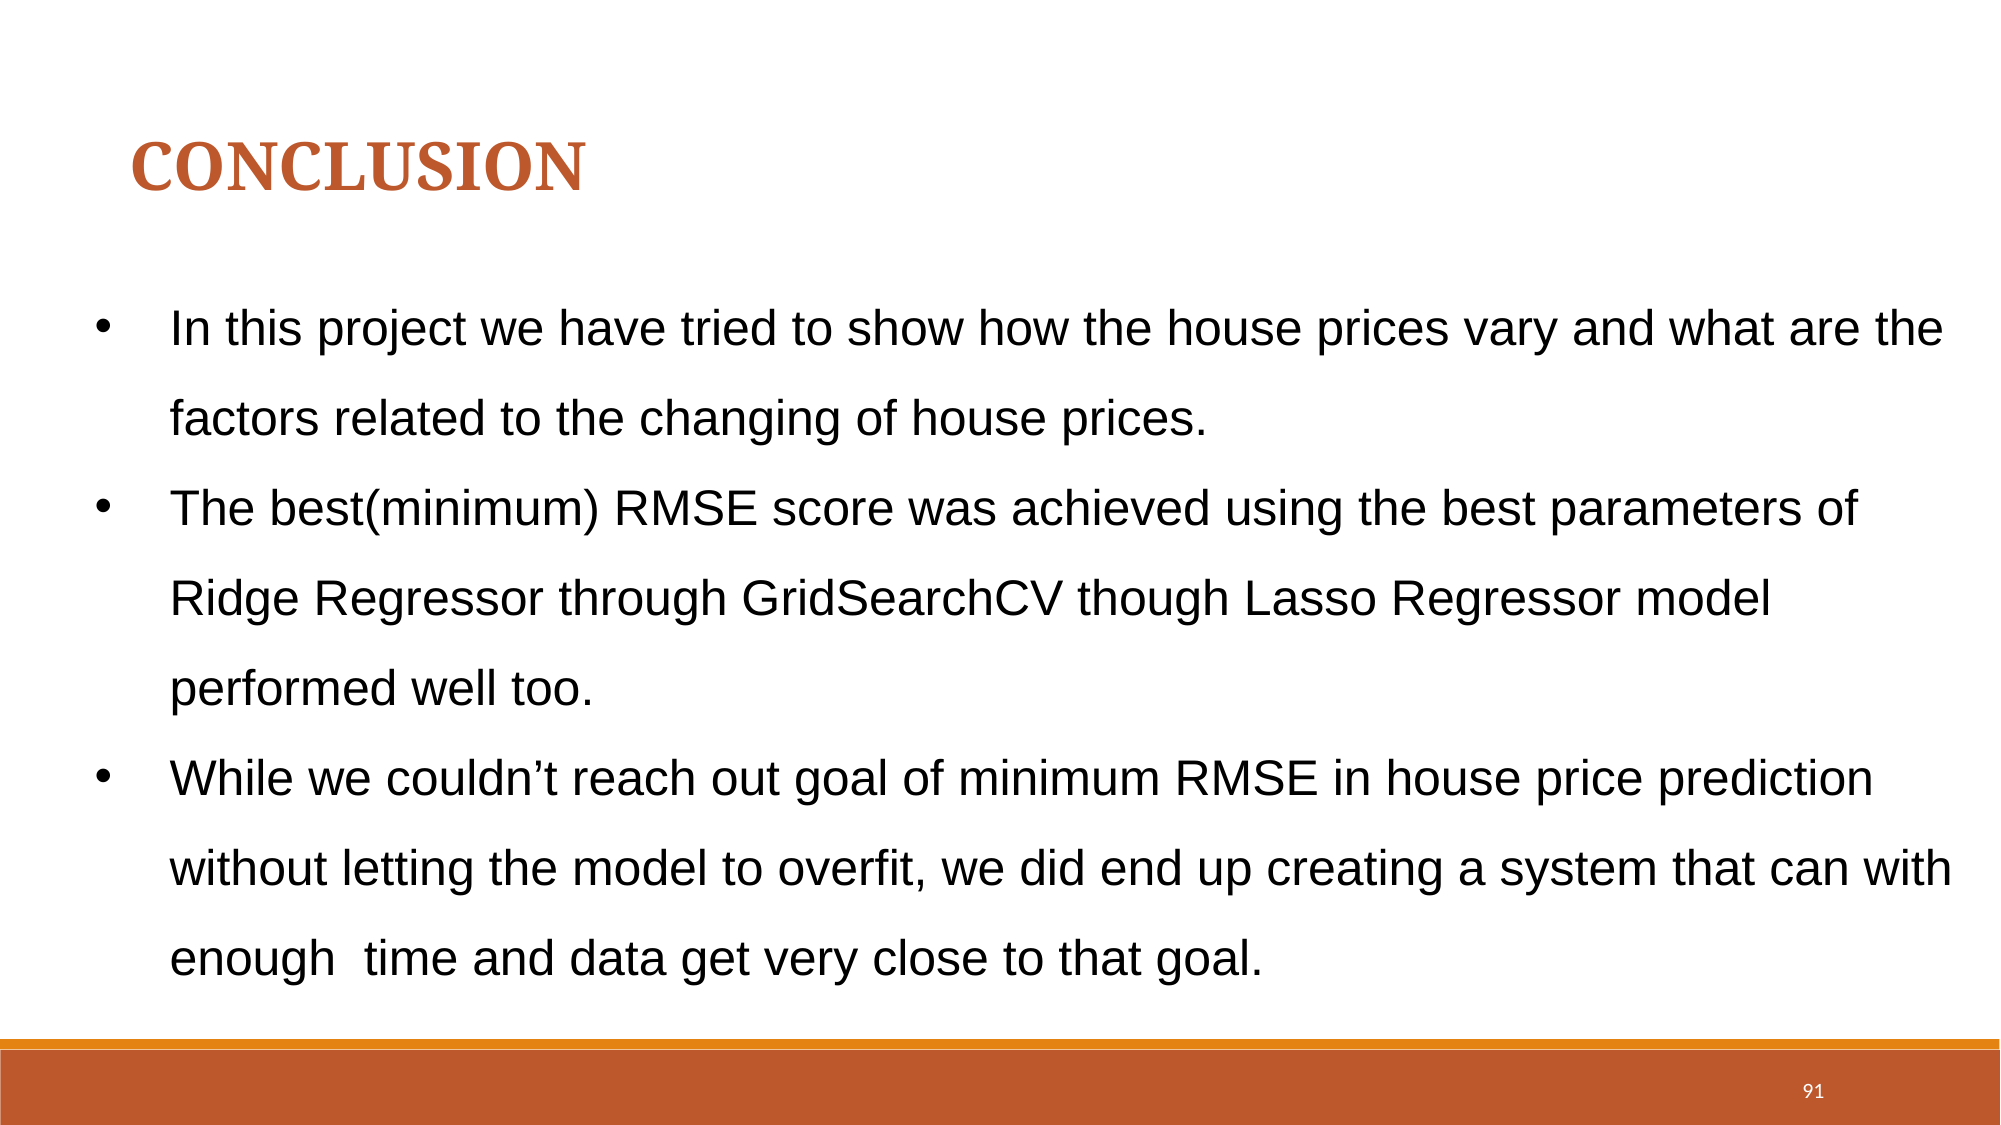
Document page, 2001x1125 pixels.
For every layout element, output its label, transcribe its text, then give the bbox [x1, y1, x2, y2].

text_box CONCLUSION [114, 116, 1698, 212]
text_box In this project we have tried to show how the house prices vary and what are the factors related to the changing of house prices. The best(minimum) RMSE score was achieved using the best parameters of Ridge Regressor through GridSearchCV though Lasso Regressor model performed well too. While we couldn’t reach out goal of minimum RMSE in house price prediction without letting the model to overfit, we did end up creating a system that can with enough time and data get very close to that goal. [79, 258, 1983, 993]
slide_number 91 [1624, 1059, 1840, 1120]
